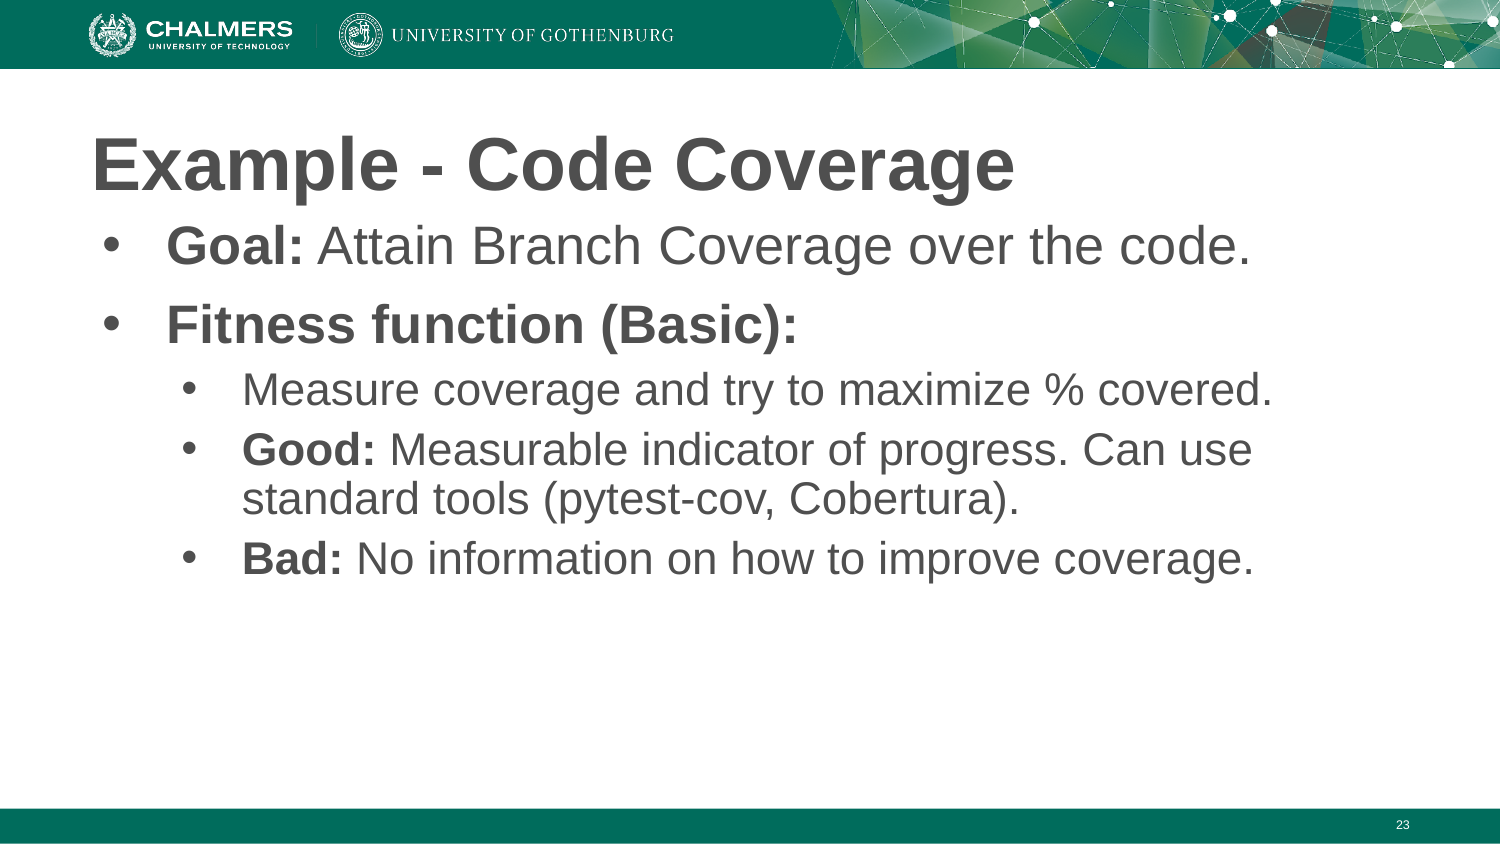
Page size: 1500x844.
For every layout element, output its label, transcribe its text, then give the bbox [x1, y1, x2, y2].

list Goal: Attain Branch Coverage over the code. Fitness function (Basic): Measure coverage and try to maximize % covered. Good: Measurable indicator of progress. Can use standard tools (pytest-cov, Cobertura). Bad: No information on how to improve coverage. [76, 210, 1425, 782]
title Example - Code Coverage [76, 100, 1425, 210]
slide_number ‹#› [1074, 809, 1425, 844]
picture [759, 0, 1500, 68]
picture [64, 0, 696, 85]
